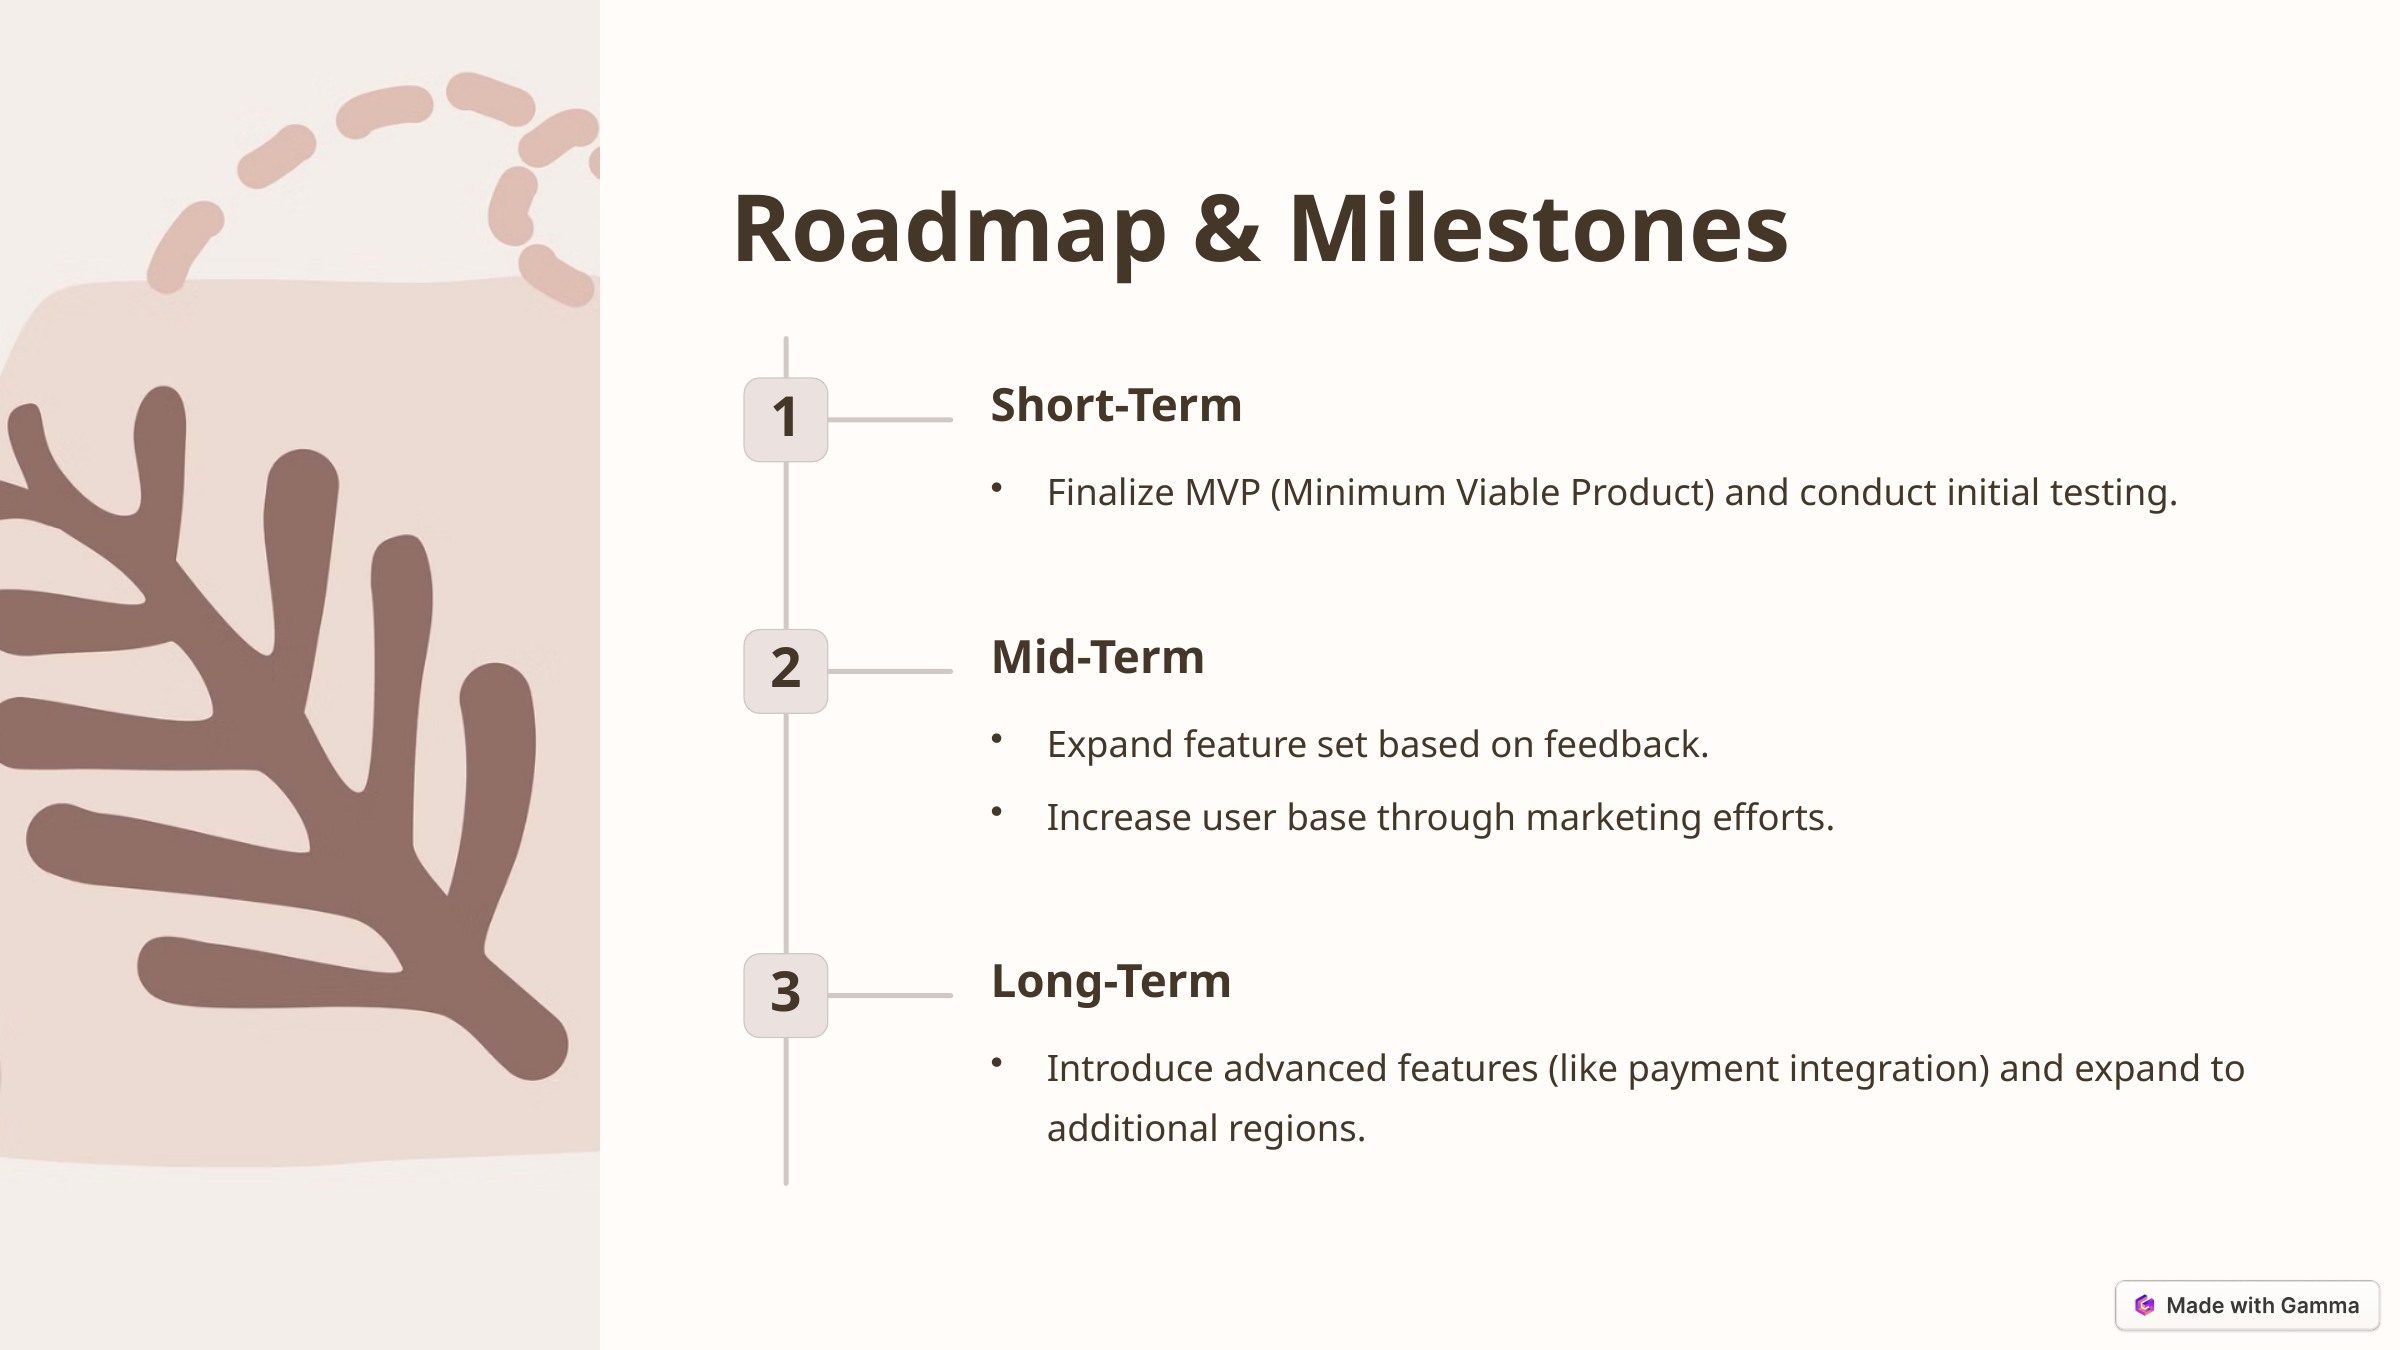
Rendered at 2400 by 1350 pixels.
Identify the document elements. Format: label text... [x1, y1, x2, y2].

text_box [744, 629, 828, 714]
text_box Introduce advanced features (like payment integration) and expand to additional regions. [990, 1029, 2270, 1149]
text_box Increase user base through marketing efforts. [990, 777, 2270, 838]
text_box 3 [772, 967, 800, 1024]
text_box [783, 1038, 789, 1186]
text_box [744, 377, 828, 462]
text_box Finalize MVP (Minimum Viable Product) and conduct initial testing. [990, 453, 2270, 514]
text_box 2 [771, 643, 801, 700]
text_box Short-Term [990, 373, 1456, 432]
text_box [828, 417, 954, 423]
text_box [783, 714, 789, 953]
text_box [744, 953, 828, 1038]
text_box 1 [775, 392, 797, 448]
text_box [828, 993, 954, 999]
text_box [783, 336, 789, 377]
text_box Expand feature set based on feedback. [990, 705, 2270, 765]
text_box [828, 668, 954, 674]
picture [0, 0, 600, 1350]
text_box Roadmap & Milestones [730, 164, 1661, 281]
text_box [783, 462, 789, 629]
picture [2106, 1271, 2389, 1339]
text_box Long-Term [990, 949, 1456, 1008]
text_box Mid-Term [990, 624, 1456, 683]
